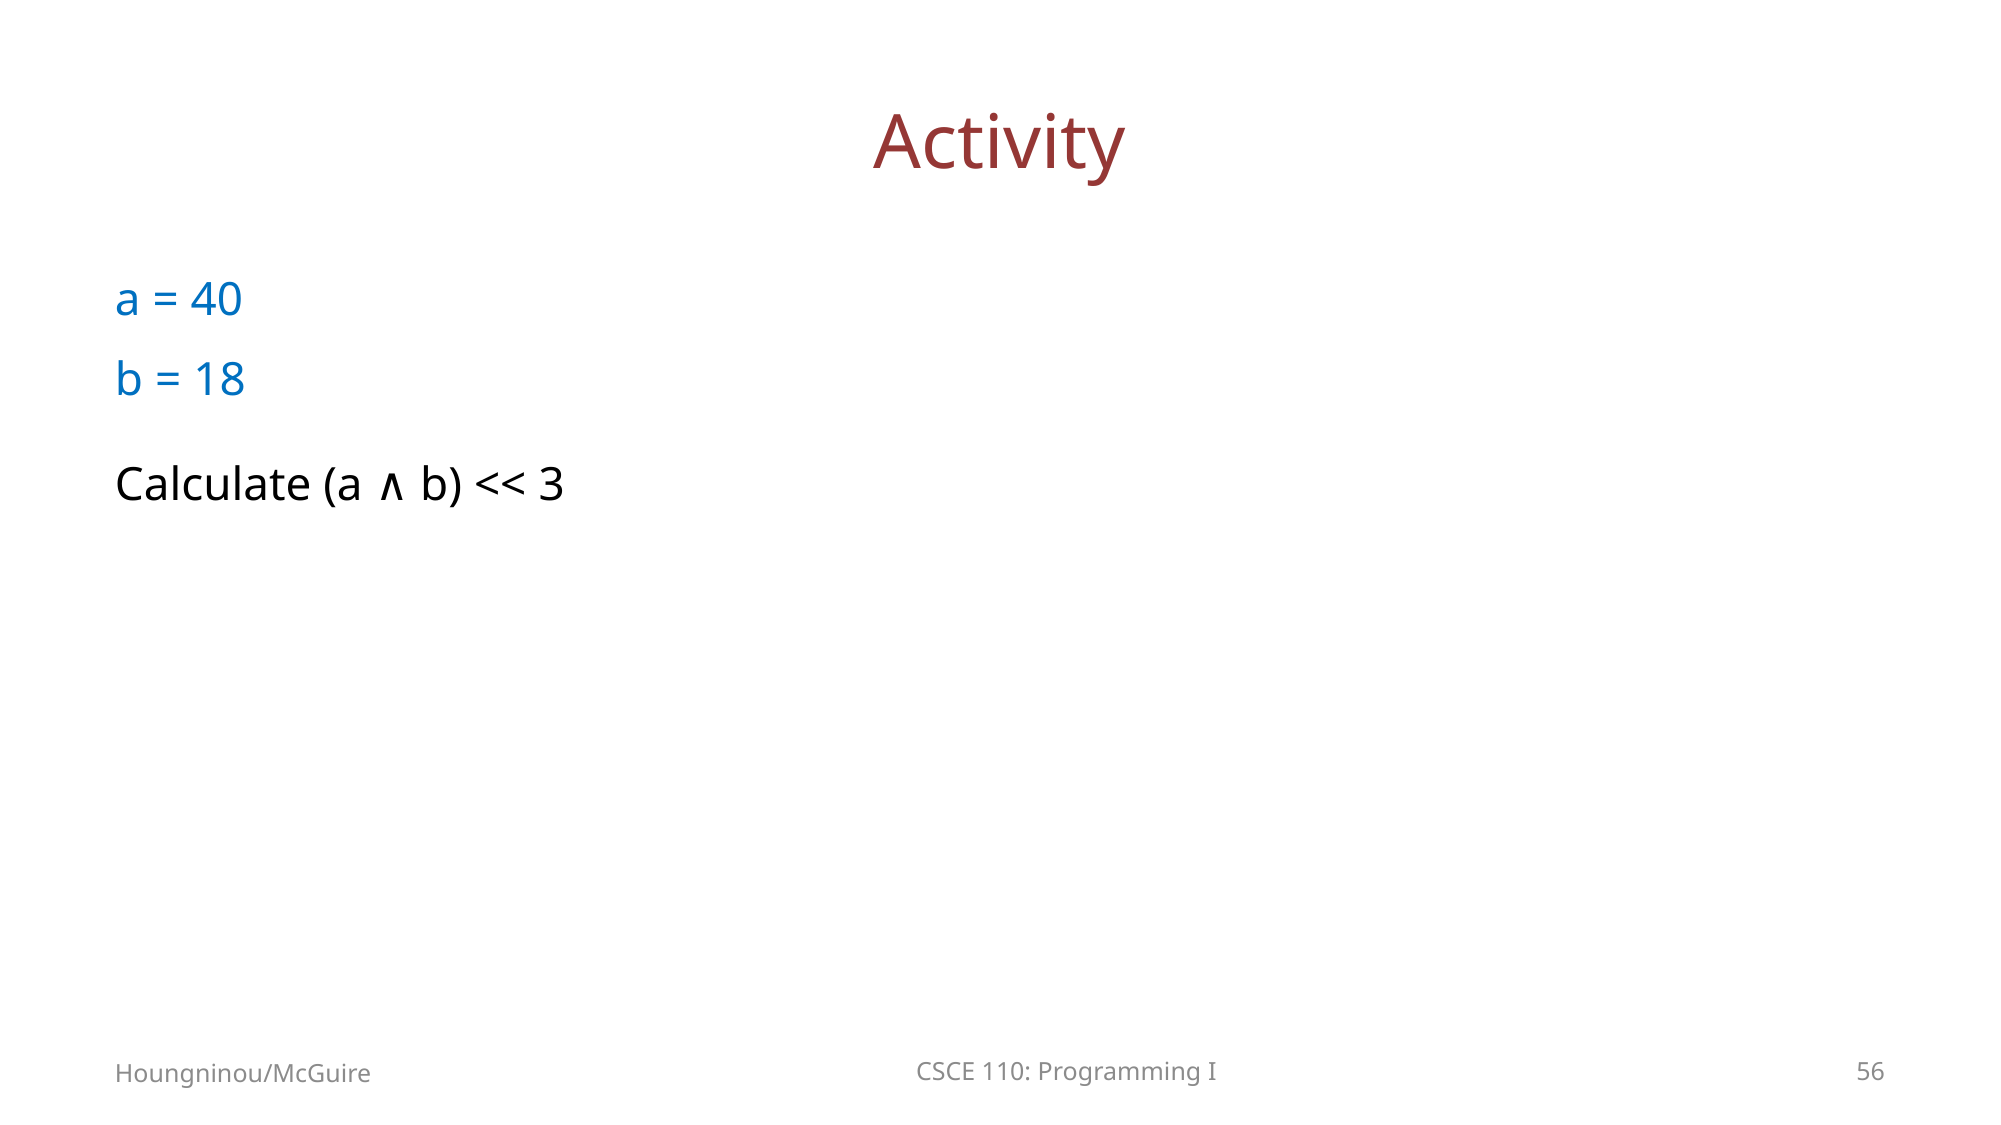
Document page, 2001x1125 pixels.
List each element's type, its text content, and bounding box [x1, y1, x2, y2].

slide_number 56 [1450, 1042, 1900, 1103]
footer CSCE 110: Programming I [683, 1042, 1450, 1103]
list a = 40 b = 18 Calculate (a ∧ b) << 3 [99, 262, 1900, 1005]
slide_number Houngninou/McGuire [99, 1042, 567, 1103]
title Activity [99, 45, 1900, 233]
